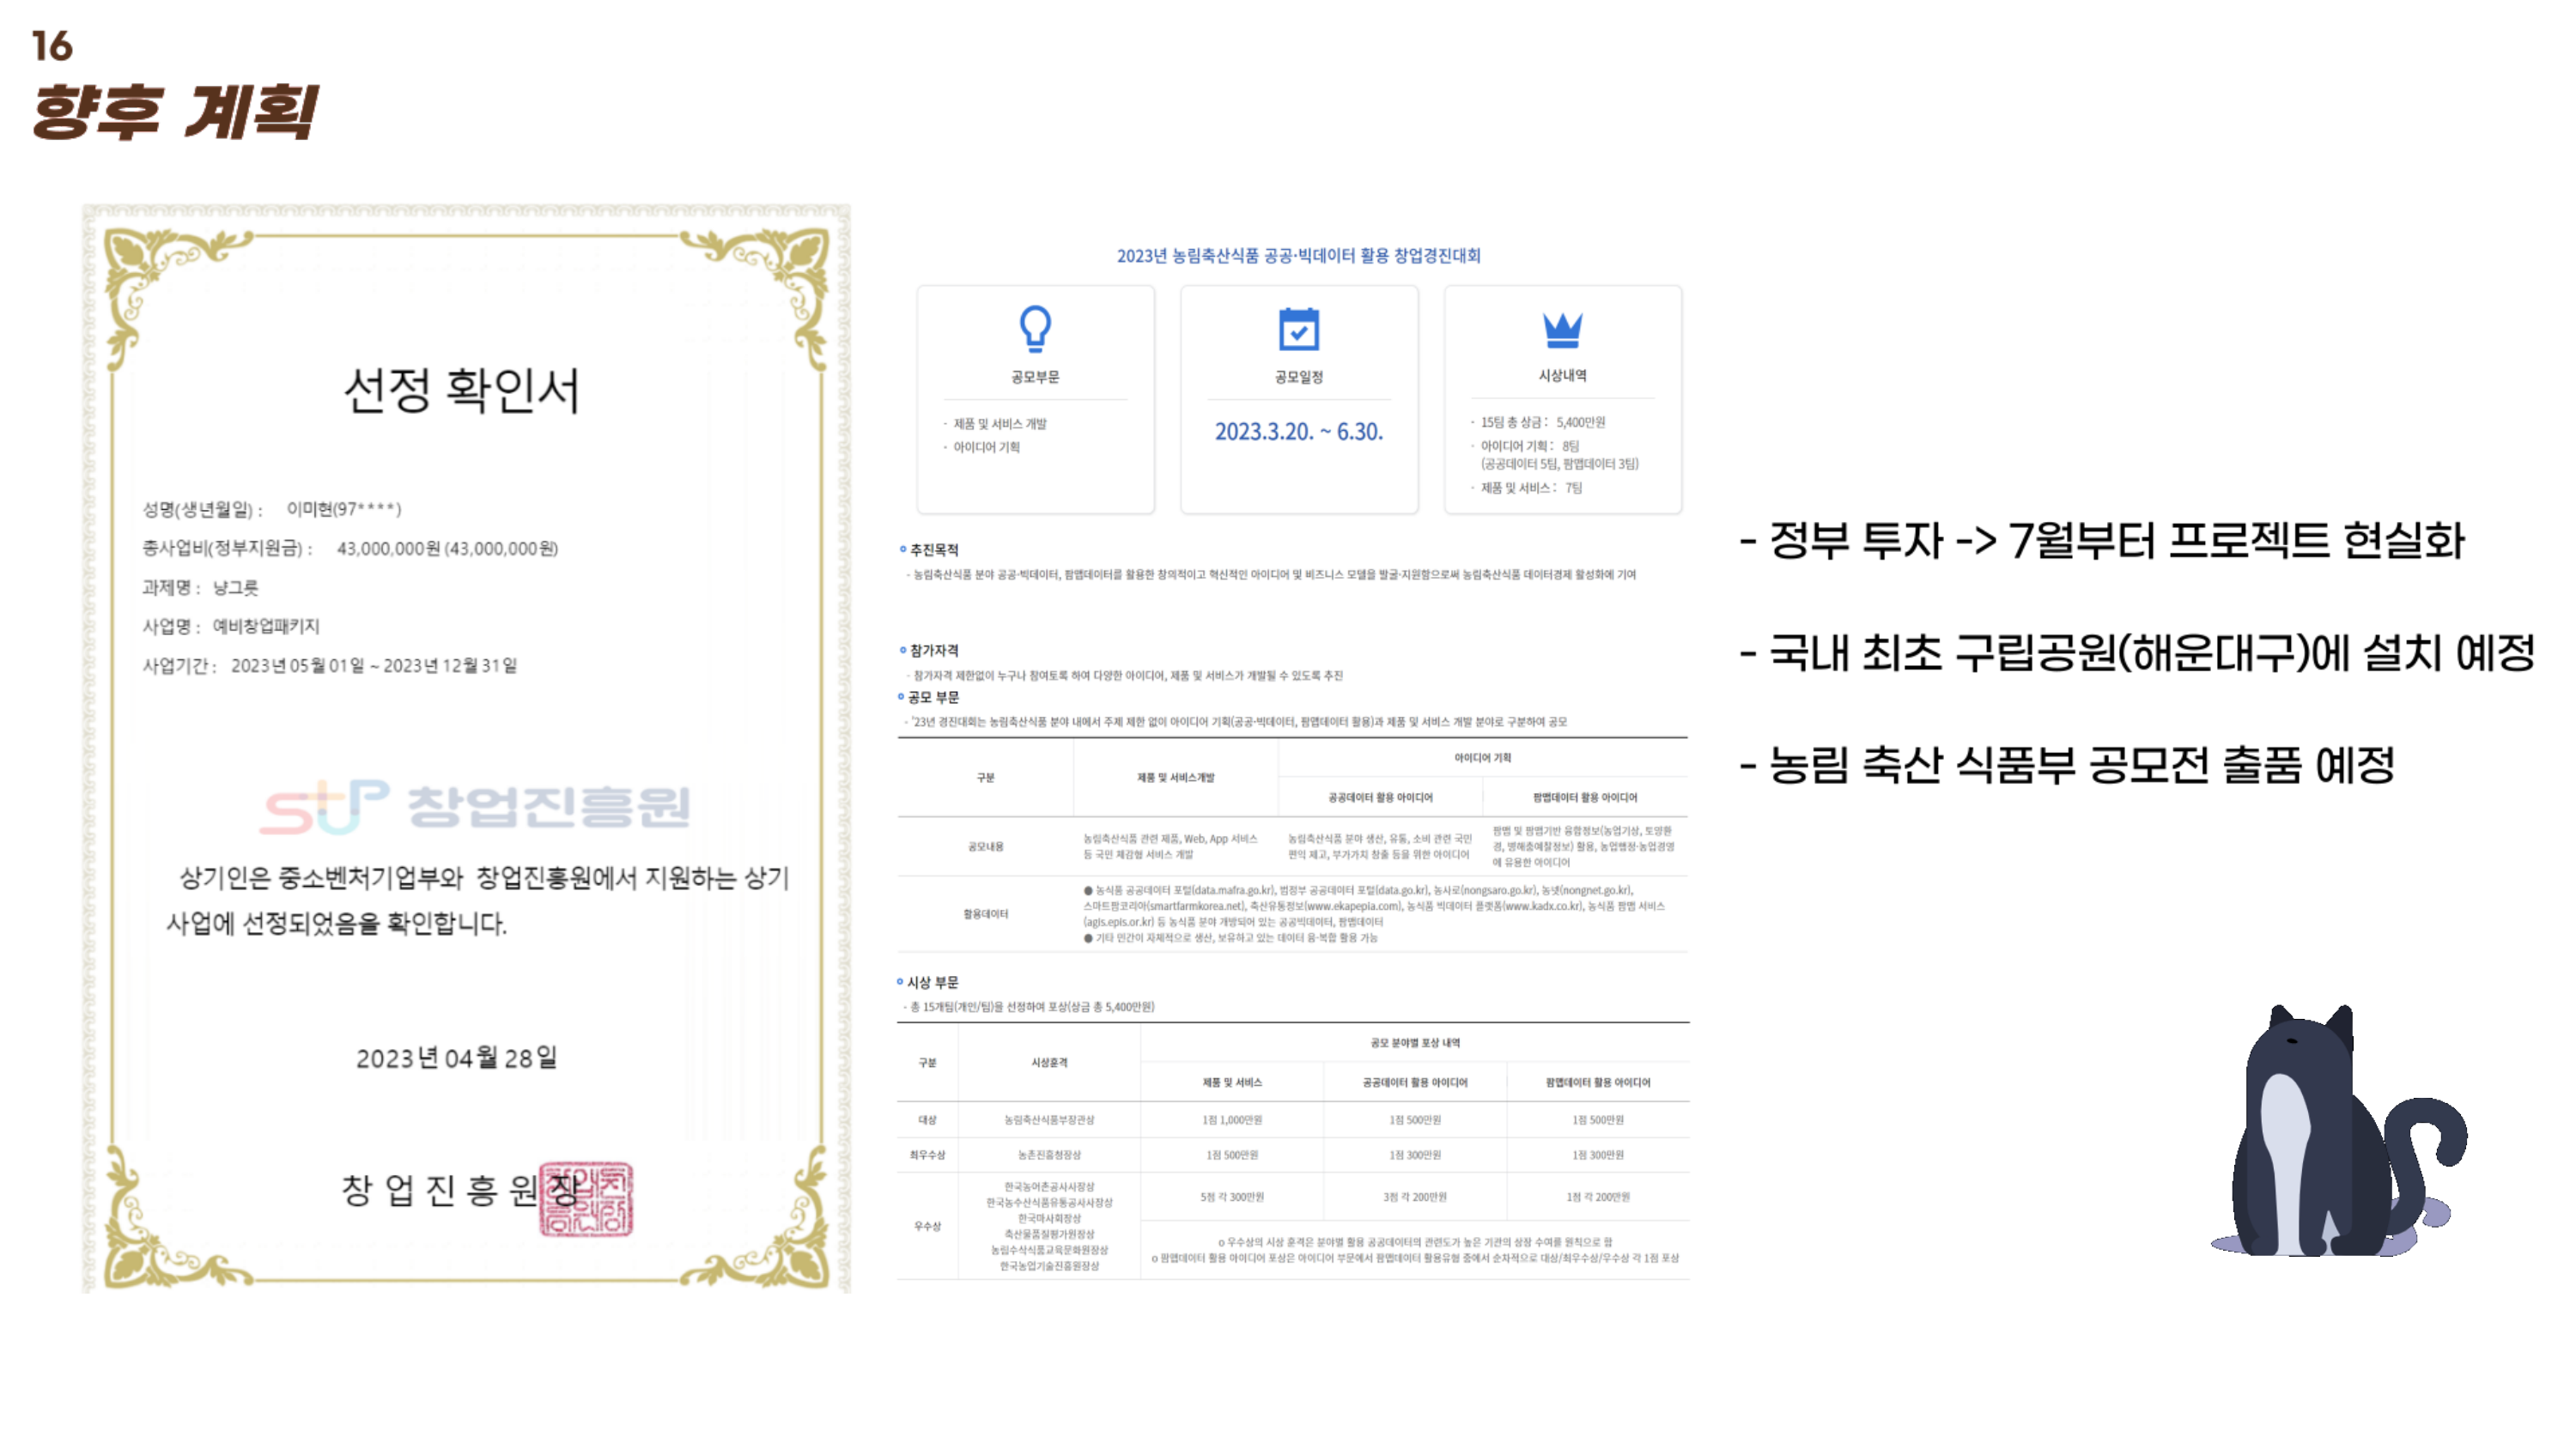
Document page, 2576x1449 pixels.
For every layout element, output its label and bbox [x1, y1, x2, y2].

text_box [56, 187, 2558, 1337]
picture [1974, 788, 2576, 1436]
picture [1, 19, 406, 216]
